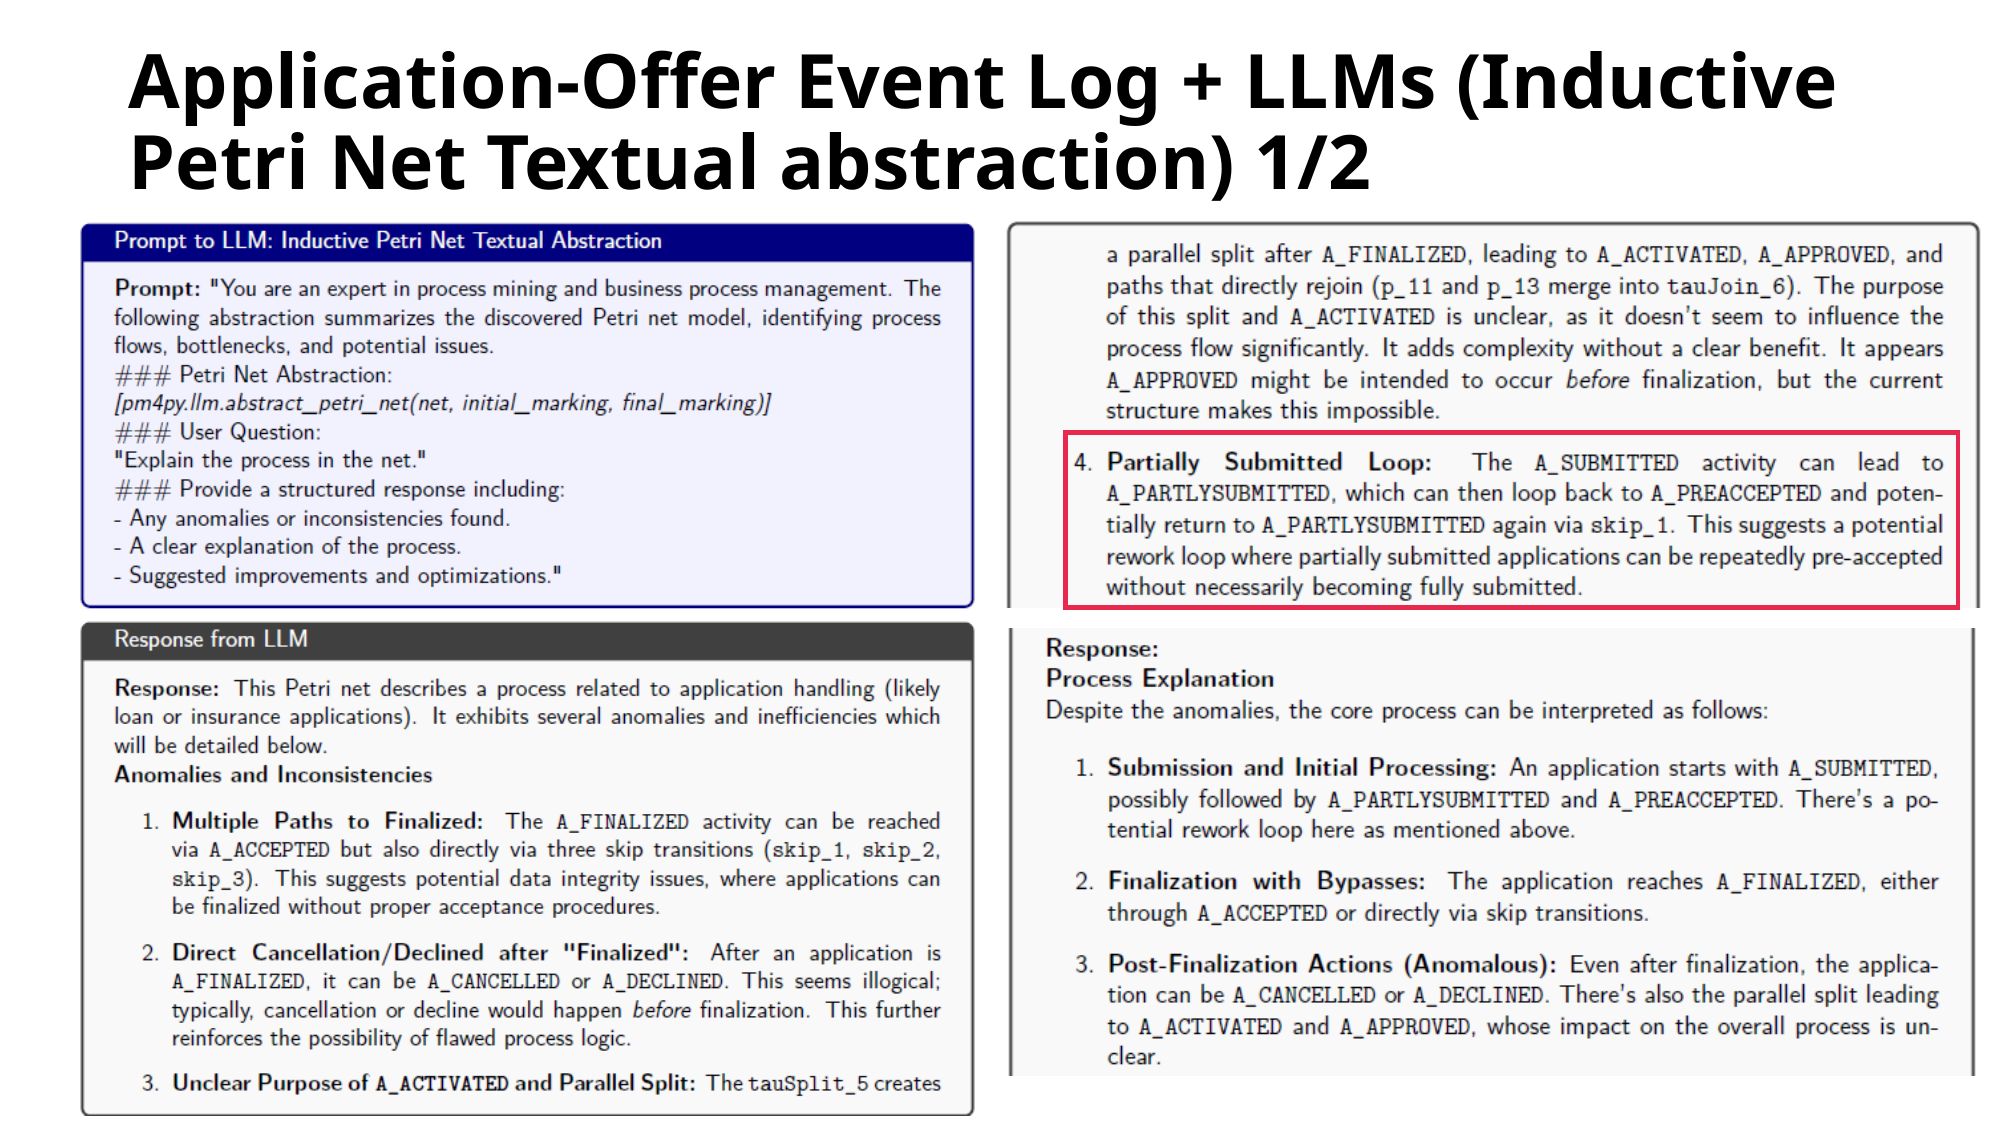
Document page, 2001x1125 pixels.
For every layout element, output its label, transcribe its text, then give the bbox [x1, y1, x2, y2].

text_box Application-Offer Event Log + LLMs (Inductive Petri Net Textual abstraction) 1/2 [114, 36, 1983, 161]
picture [996, 216, 1989, 608]
picture [999, 628, 1984, 1076]
picture [74, 219, 984, 1116]
